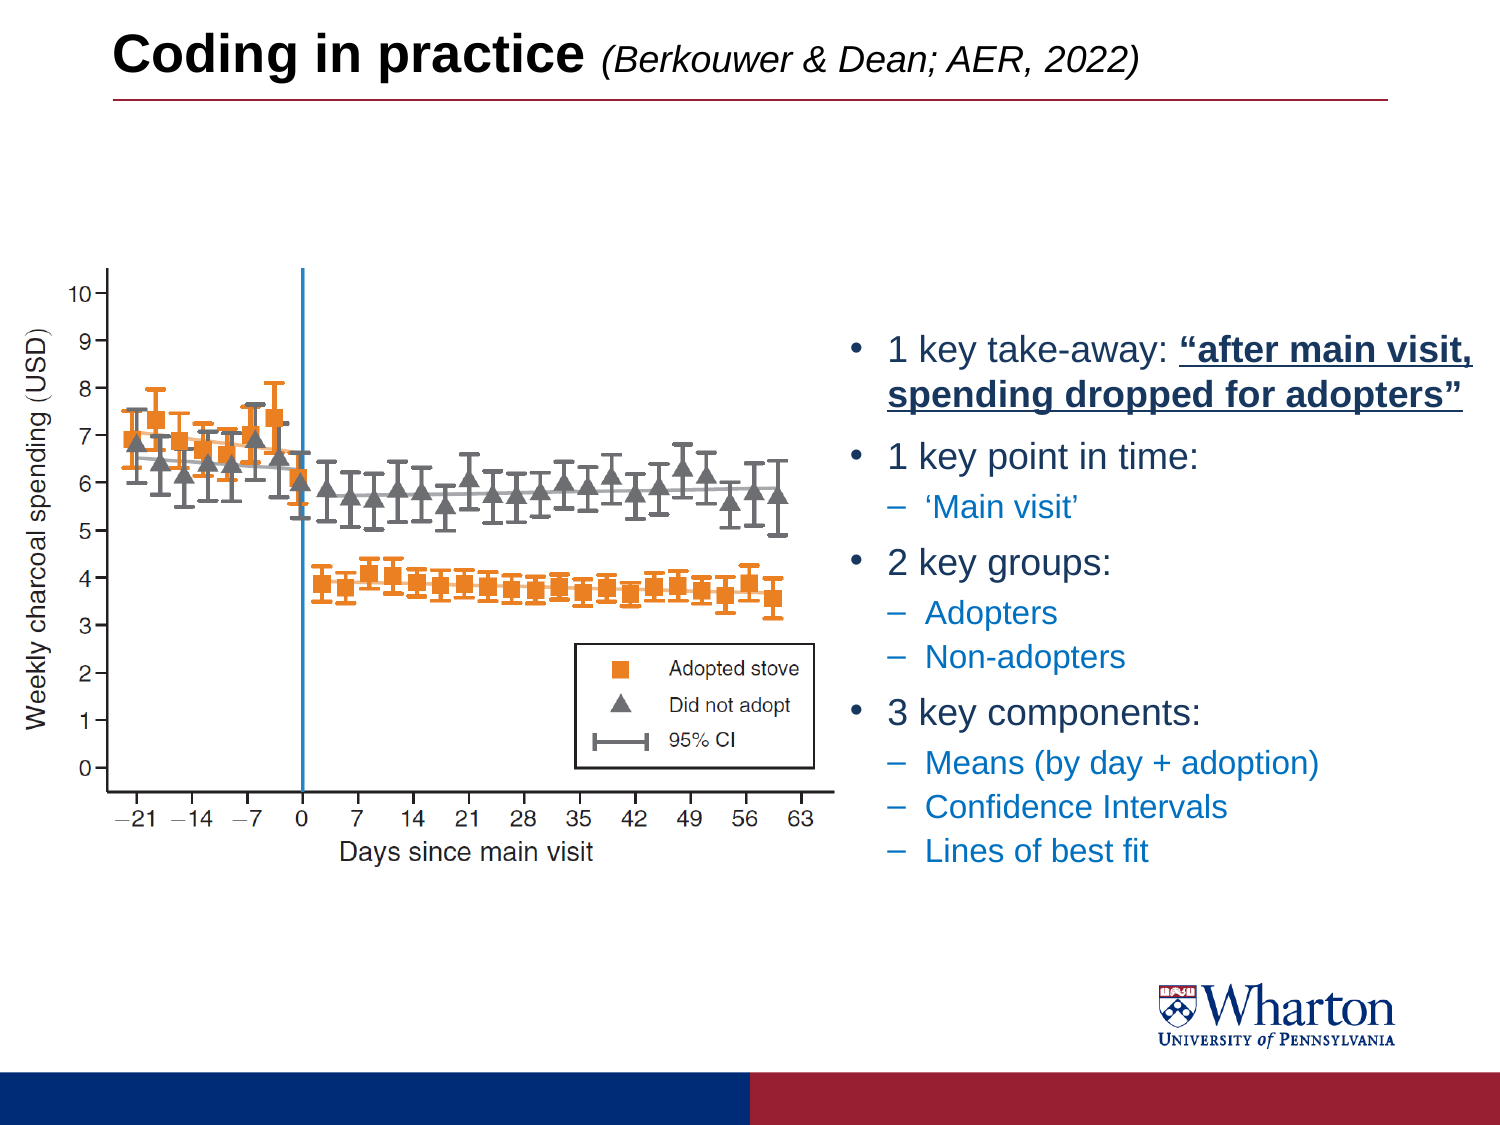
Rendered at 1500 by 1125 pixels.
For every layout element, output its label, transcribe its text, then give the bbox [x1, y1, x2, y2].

title Coding in practice (Berkouwer & Dean; AER, 2022) [112, 9, 1388, 135]
list 1 key take-away: “after main visit, spending dropped for adopters” 1 key point in time: ‘Main visit’ 2 key groups: Adopters Non-adopters 3 key components: Means (by day + adoption) Confidence Intervals Lines of best fit [854, 324, 1485, 849]
picture [1149, 972, 1403, 1060]
picture [12, 240, 851, 875]
